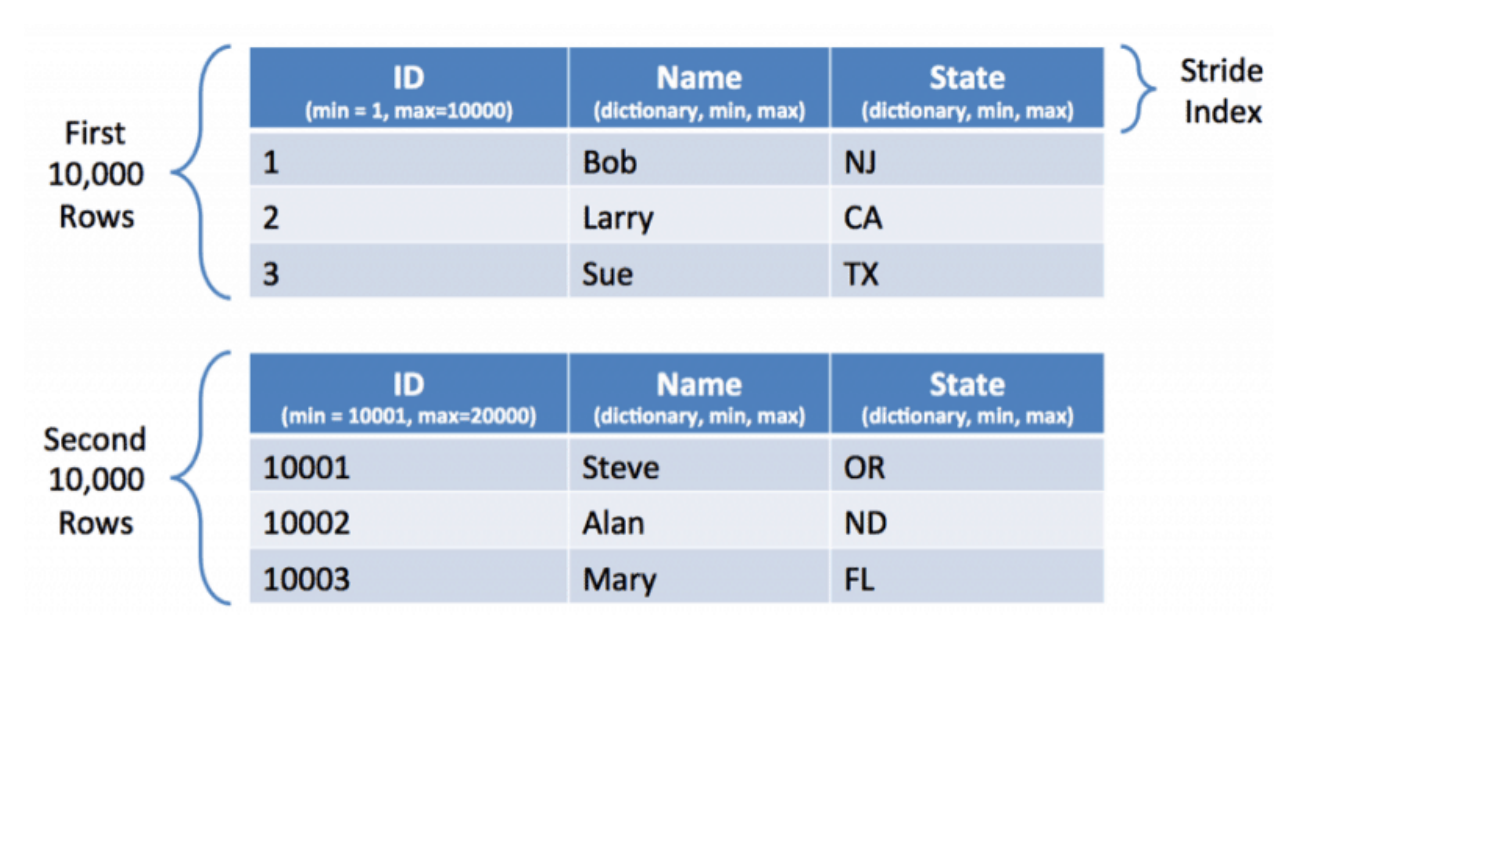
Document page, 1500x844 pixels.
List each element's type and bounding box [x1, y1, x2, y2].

picture [24, 24, 1276, 618]
